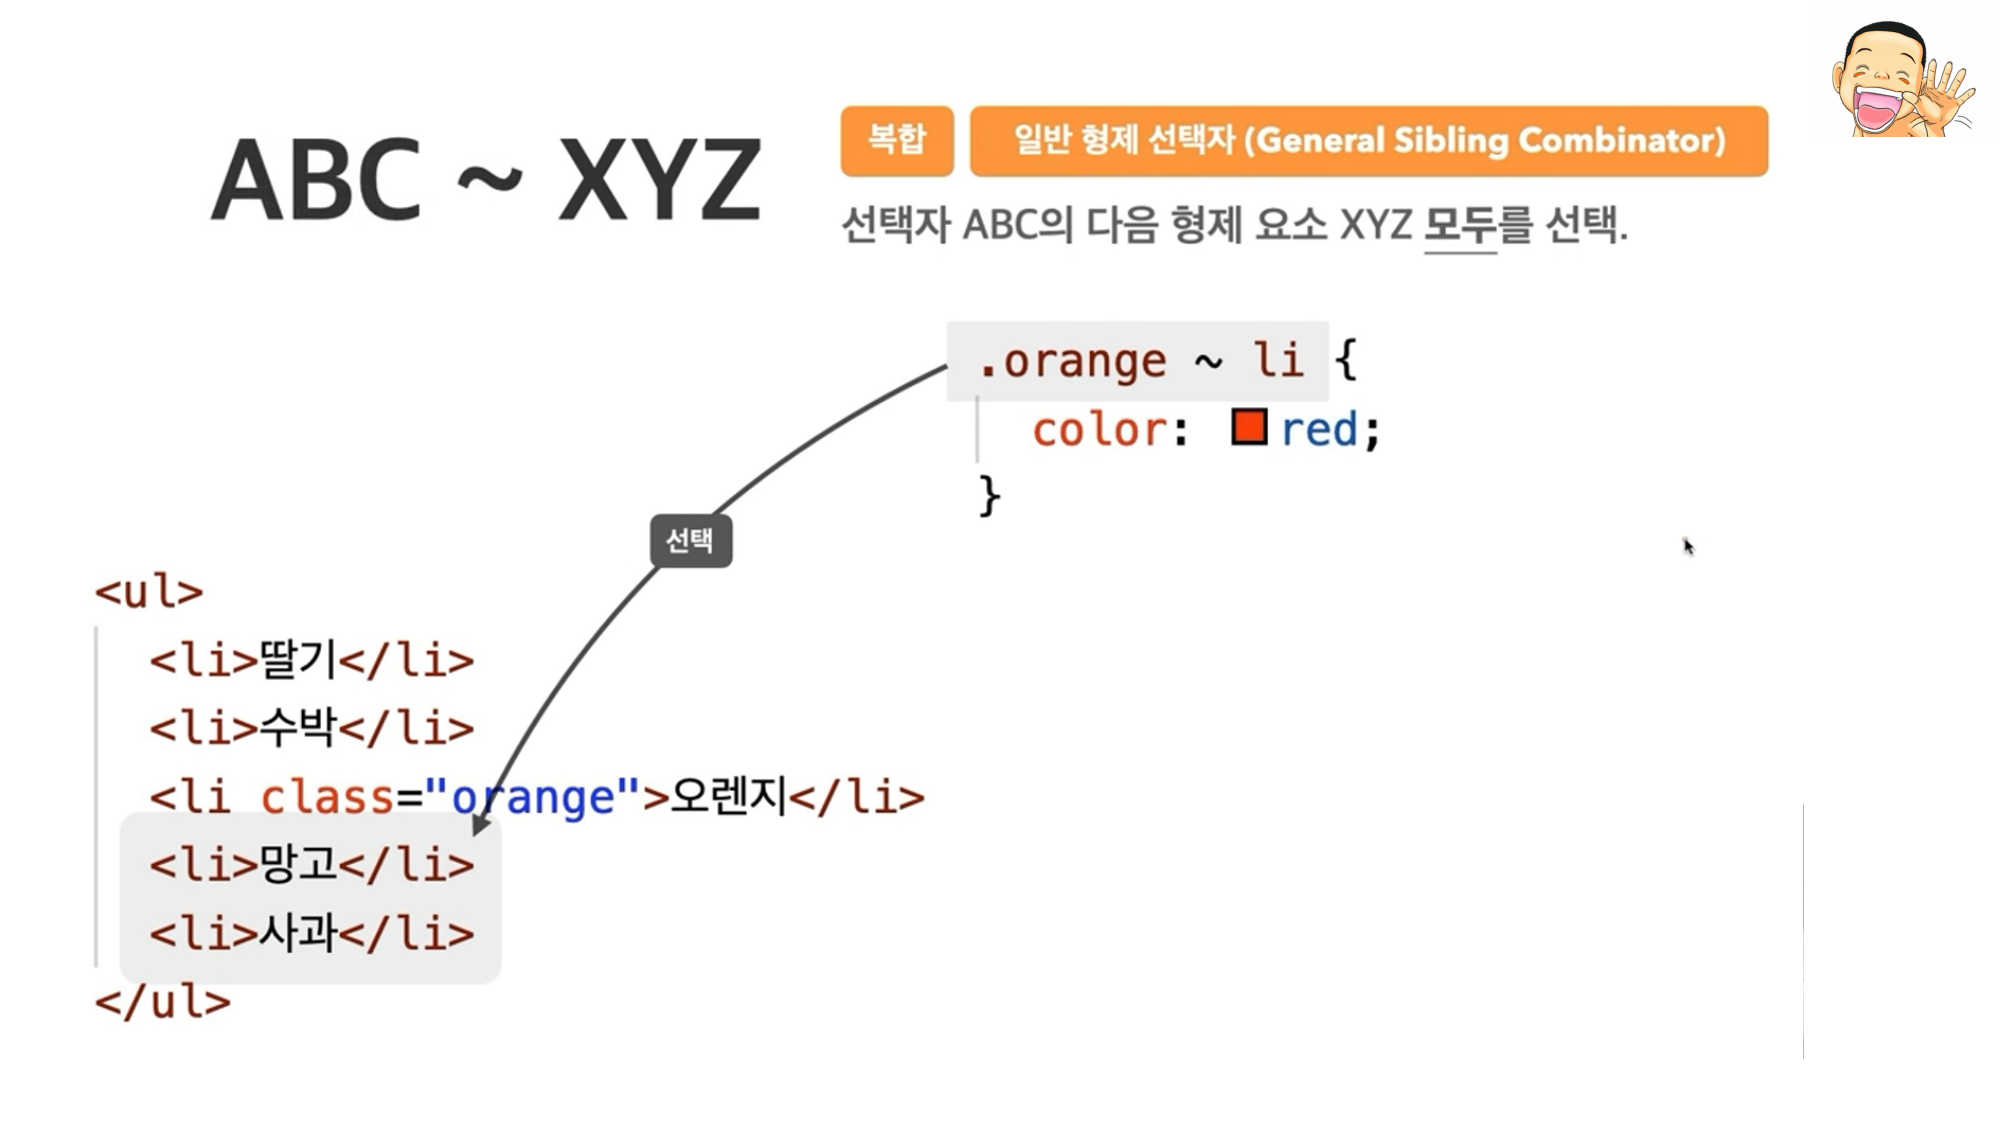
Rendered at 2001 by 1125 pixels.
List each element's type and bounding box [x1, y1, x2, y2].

text_box [52, 66, 1804, 1071]
picture [1808, 0, 2000, 137]
